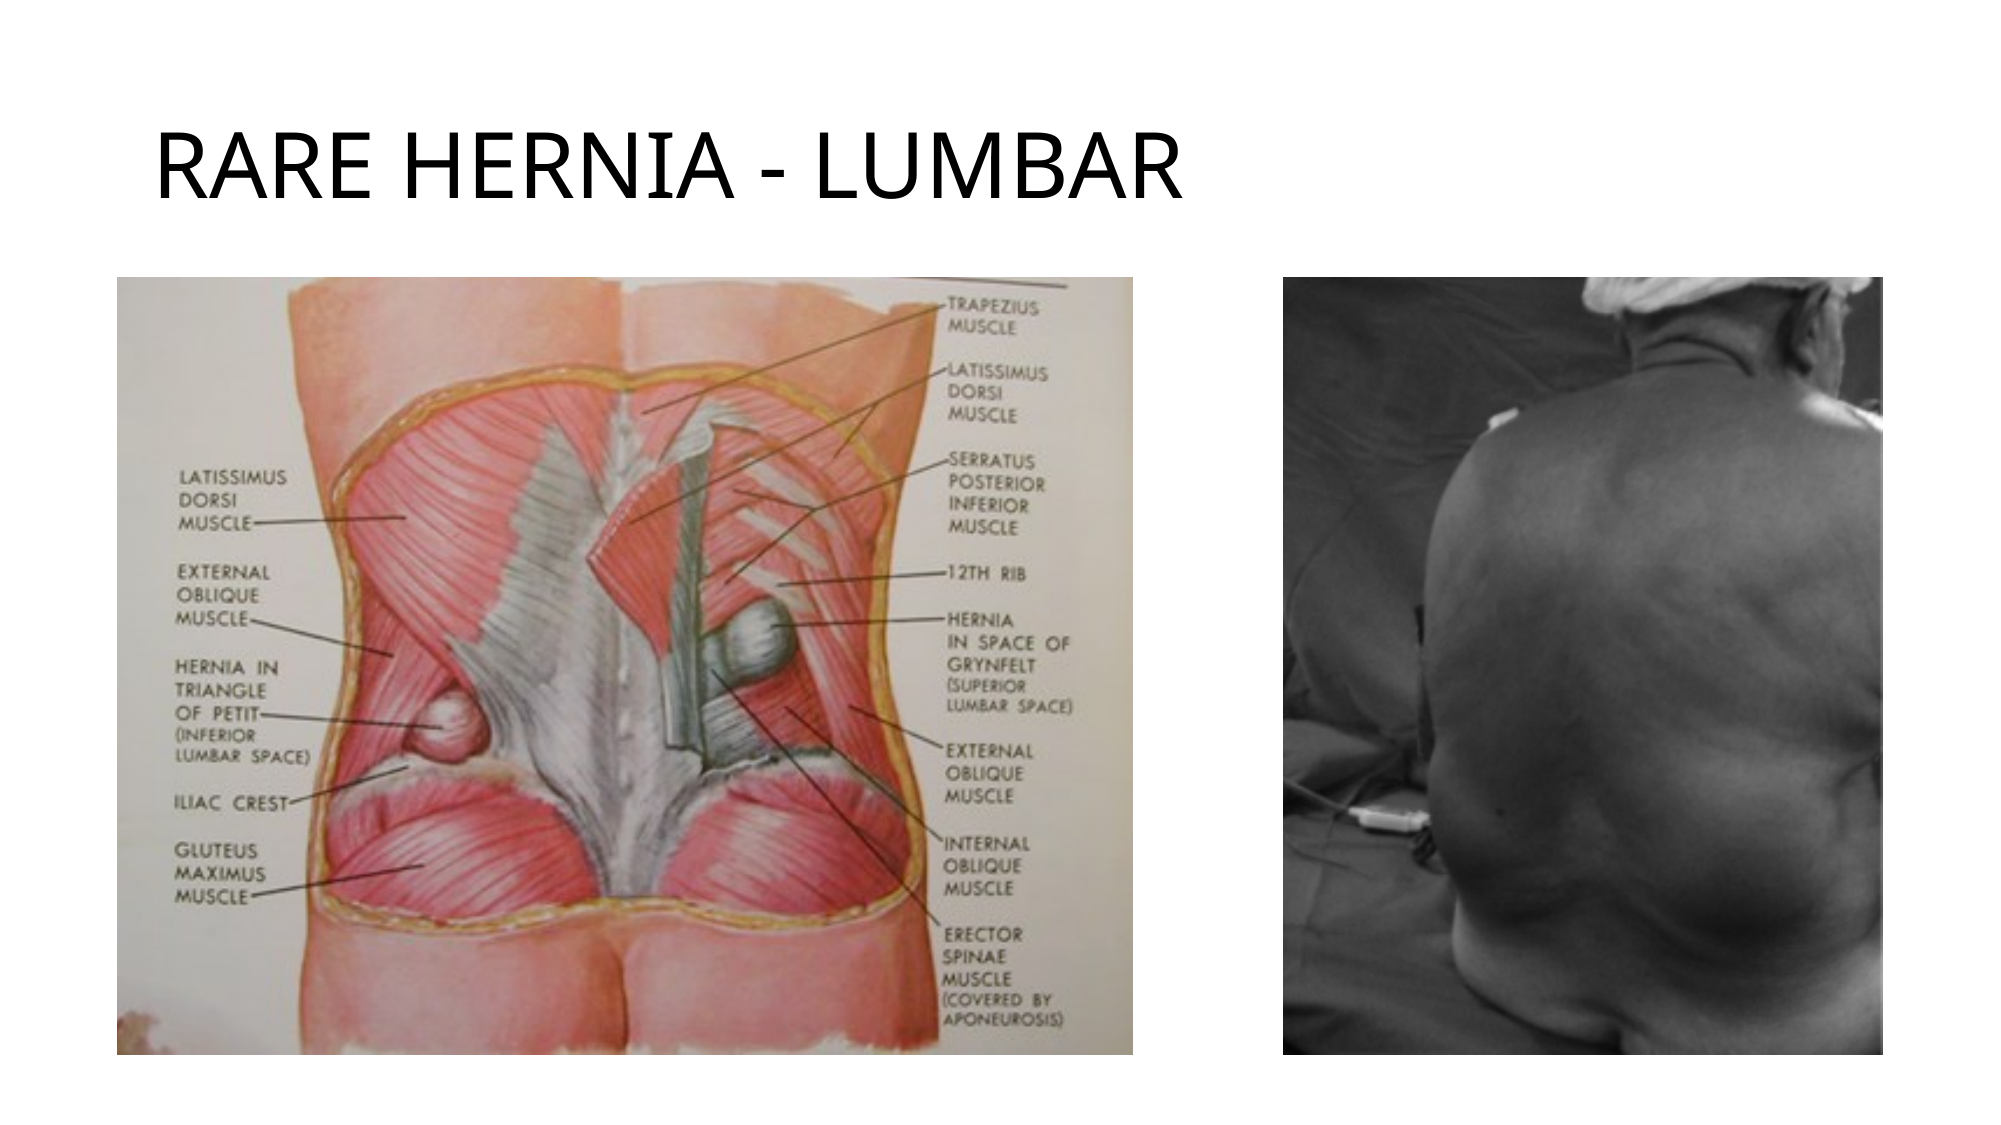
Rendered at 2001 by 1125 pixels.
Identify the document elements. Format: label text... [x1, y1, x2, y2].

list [117, 277, 1133, 1055]
title RARE HERNIA - LUMBAR [137, 59, 1863, 278]
picture [1283, 277, 1883, 1055]
